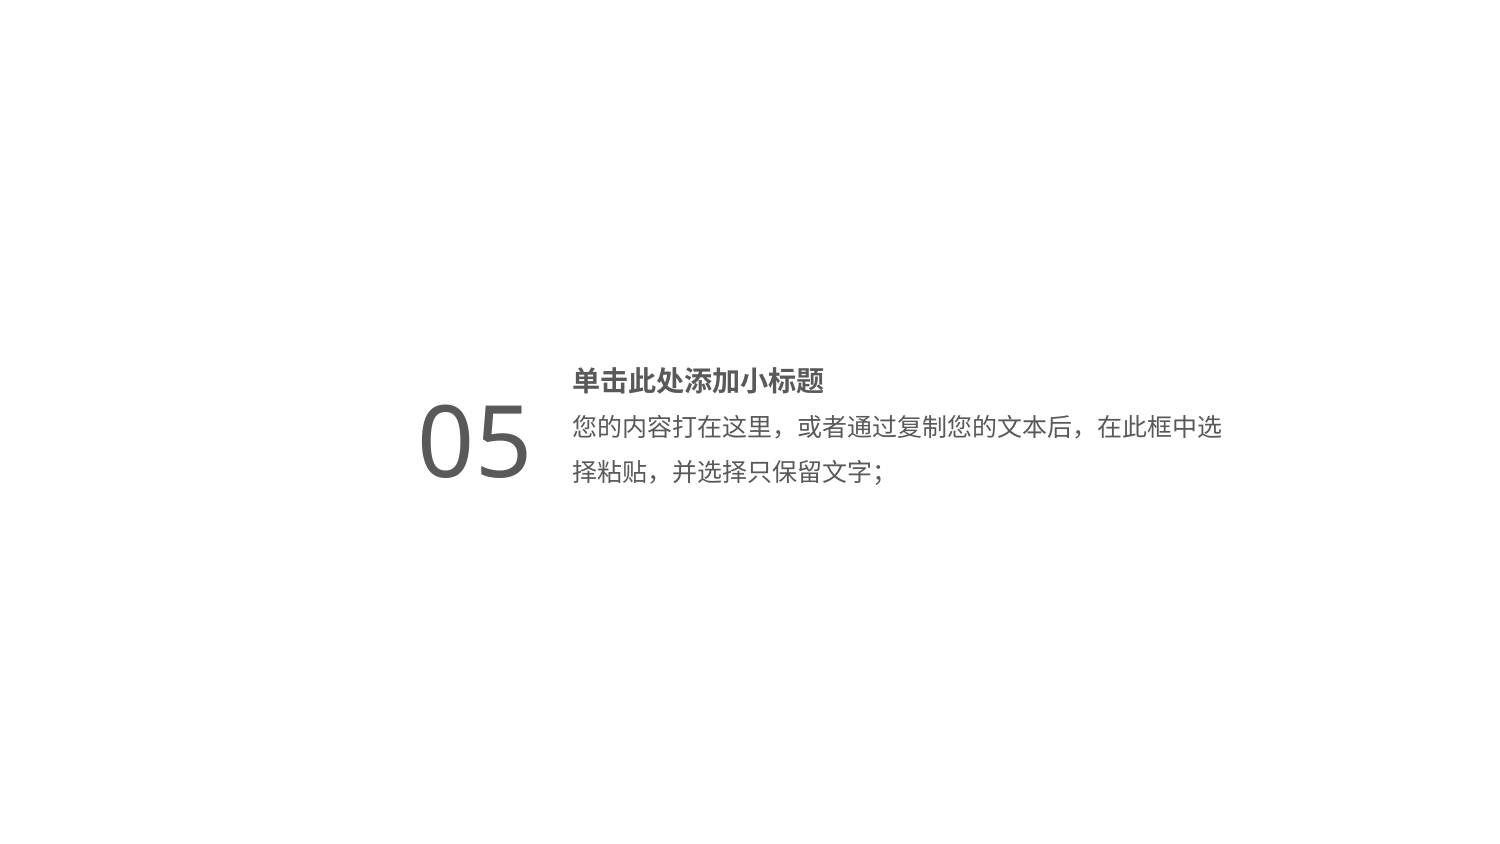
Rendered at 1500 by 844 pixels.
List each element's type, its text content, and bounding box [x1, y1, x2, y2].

text_box 单击此处添加小标题 您的内容打在这里，或者通过复制您的文本后，在此框中选择粘贴，并选择只保留文字； [572, 362, 1231, 487]
text_box 05 [415, 377, 535, 498]
